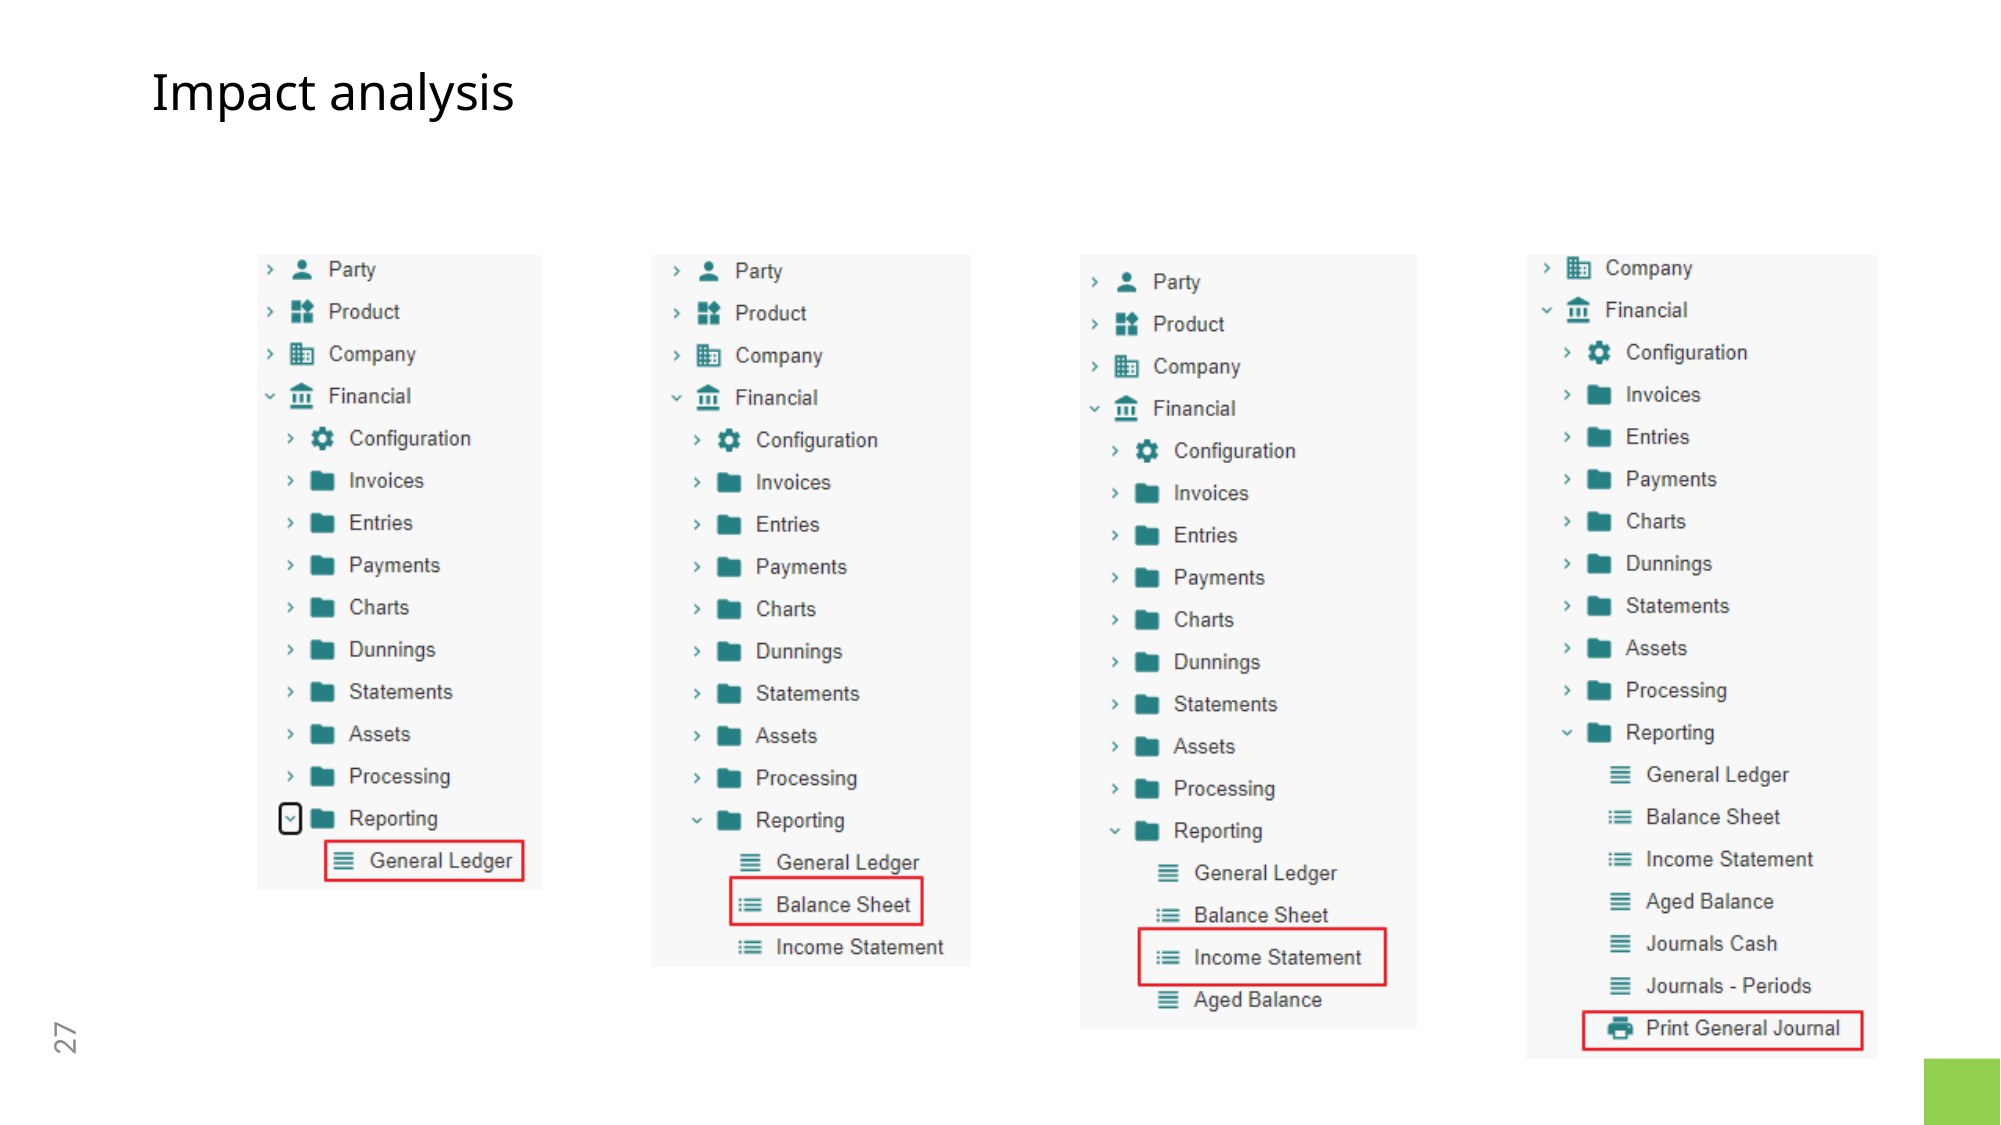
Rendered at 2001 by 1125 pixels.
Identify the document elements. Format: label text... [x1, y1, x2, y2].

picture [1526, 255, 1878, 1059]
text_box [1923, 1058, 2000, 1125]
picture [1080, 255, 1417, 1030]
title Impact analysis [137, 59, 1863, 136]
picture [257, 255, 542, 890]
slide_number 27 [32, 969, 93, 1108]
picture [651, 255, 971, 967]
